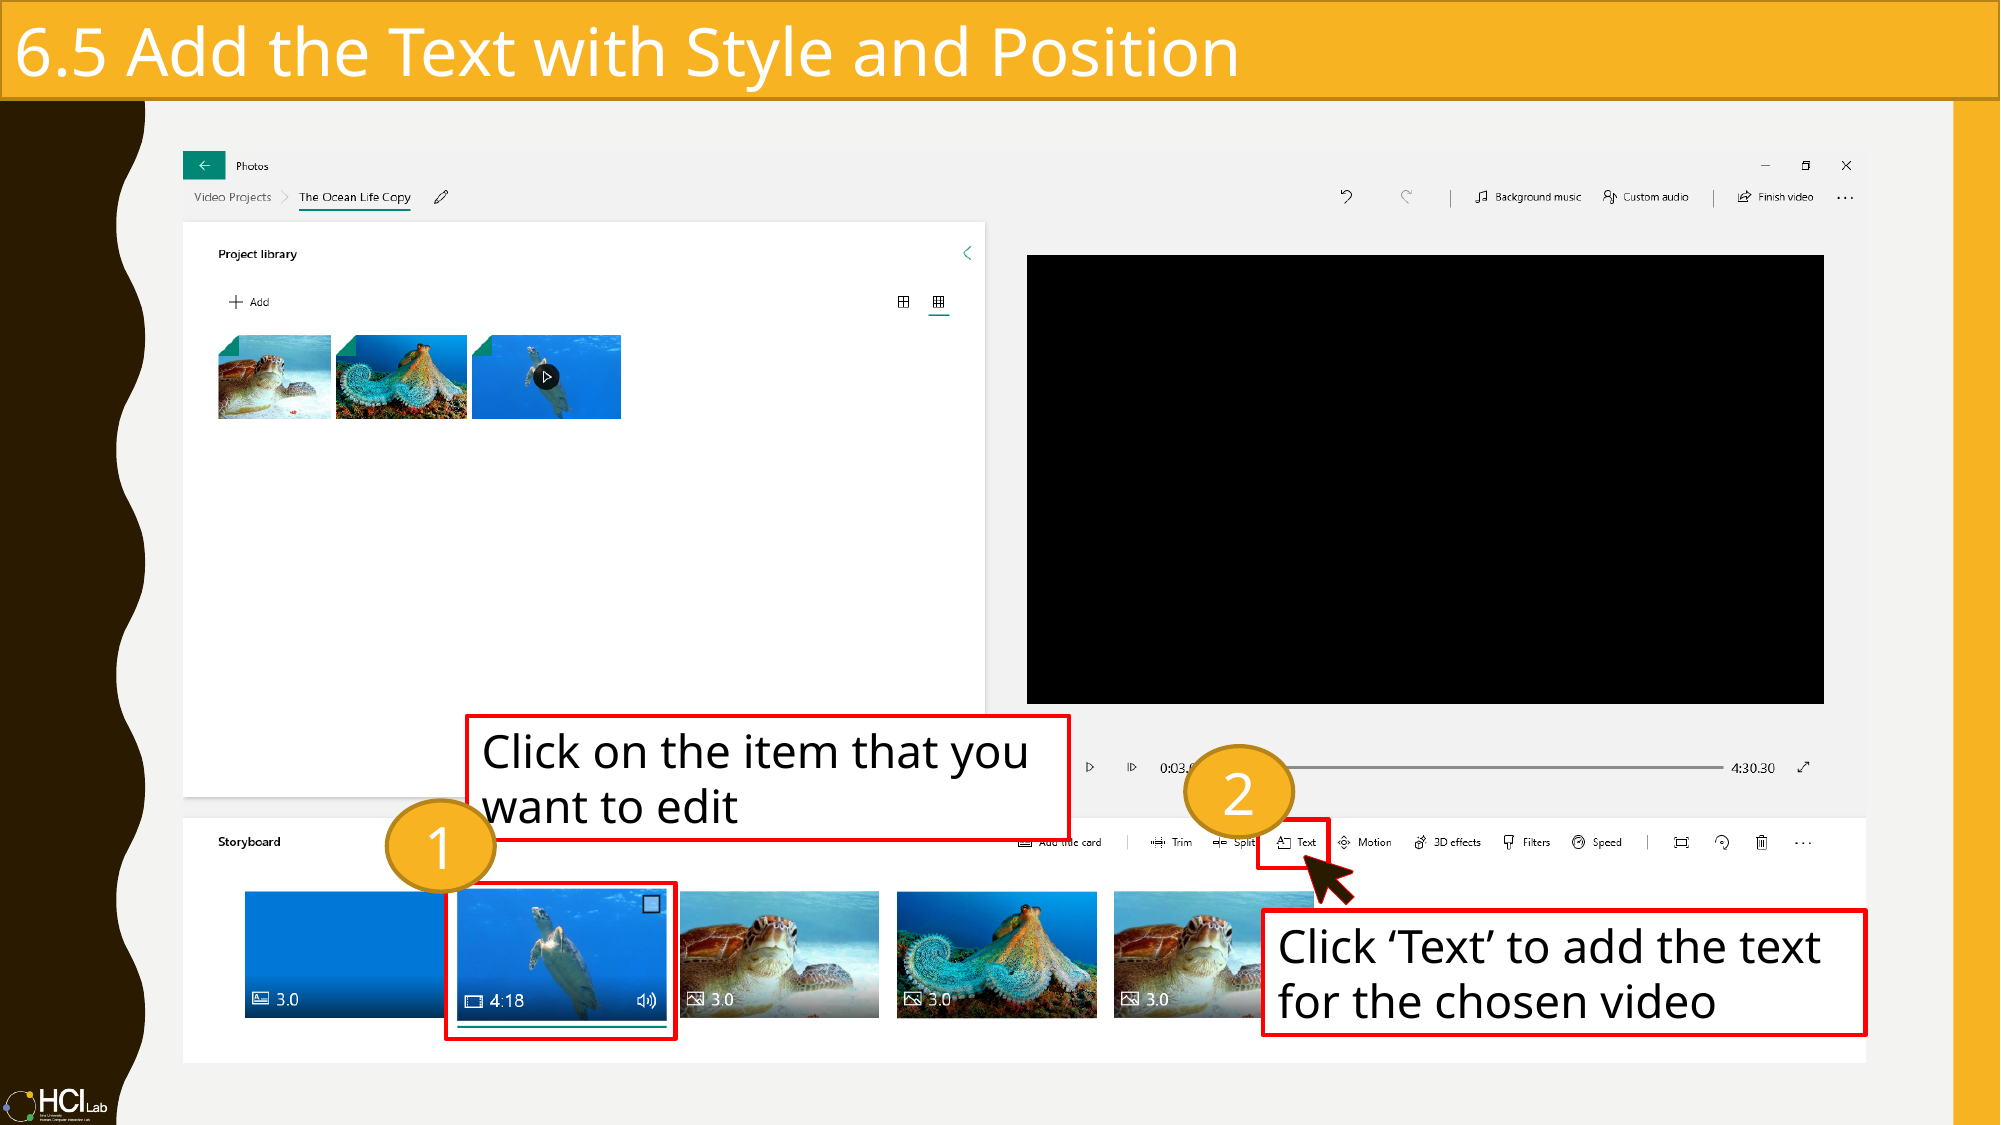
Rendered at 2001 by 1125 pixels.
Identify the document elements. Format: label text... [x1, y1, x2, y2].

text_box 6.5 Add the Text with Style and Position [0, 0, 2000, 101]
picture [0, 1084, 110, 1125]
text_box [183, 151, 1866, 1091]
